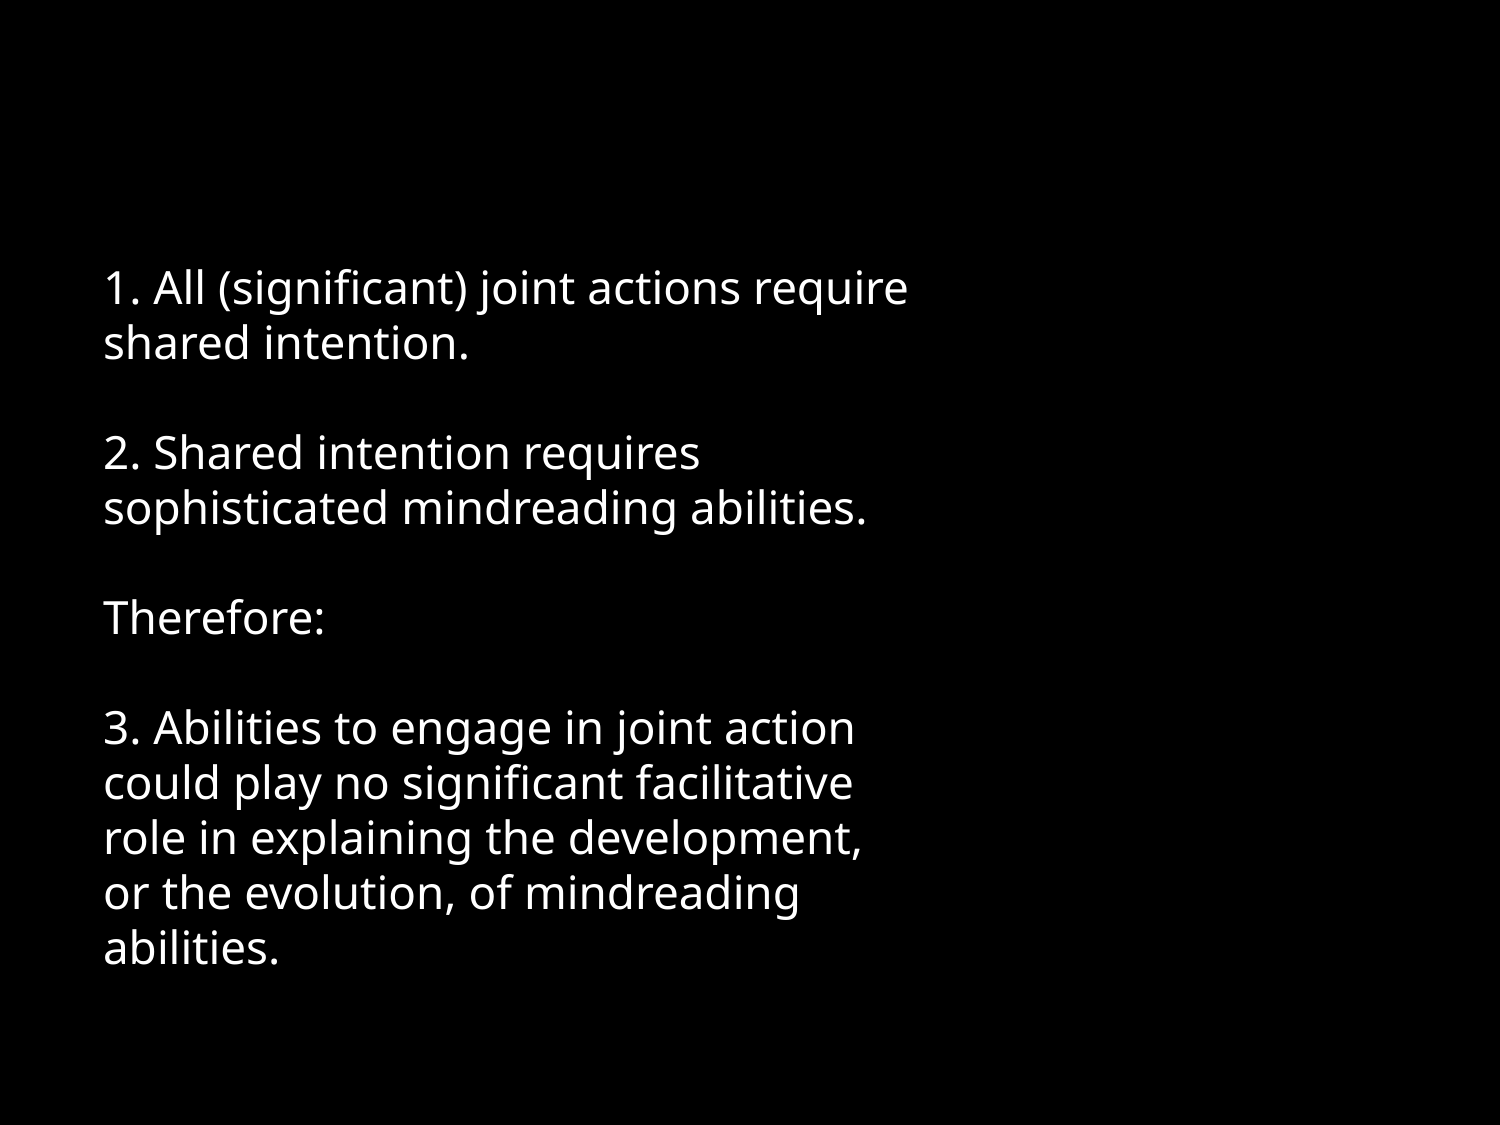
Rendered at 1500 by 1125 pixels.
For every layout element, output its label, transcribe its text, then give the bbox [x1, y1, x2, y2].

text_box 1. All (significant) joint actions require shared intention. 2. Shared intention requires sophisticated mindreading abilities. Therefore: 3. Abilities to engage in joint action could play no significant facilitative role in explaining the development, or the evolution, of mindreading abilities. [88, 196, 928, 981]
